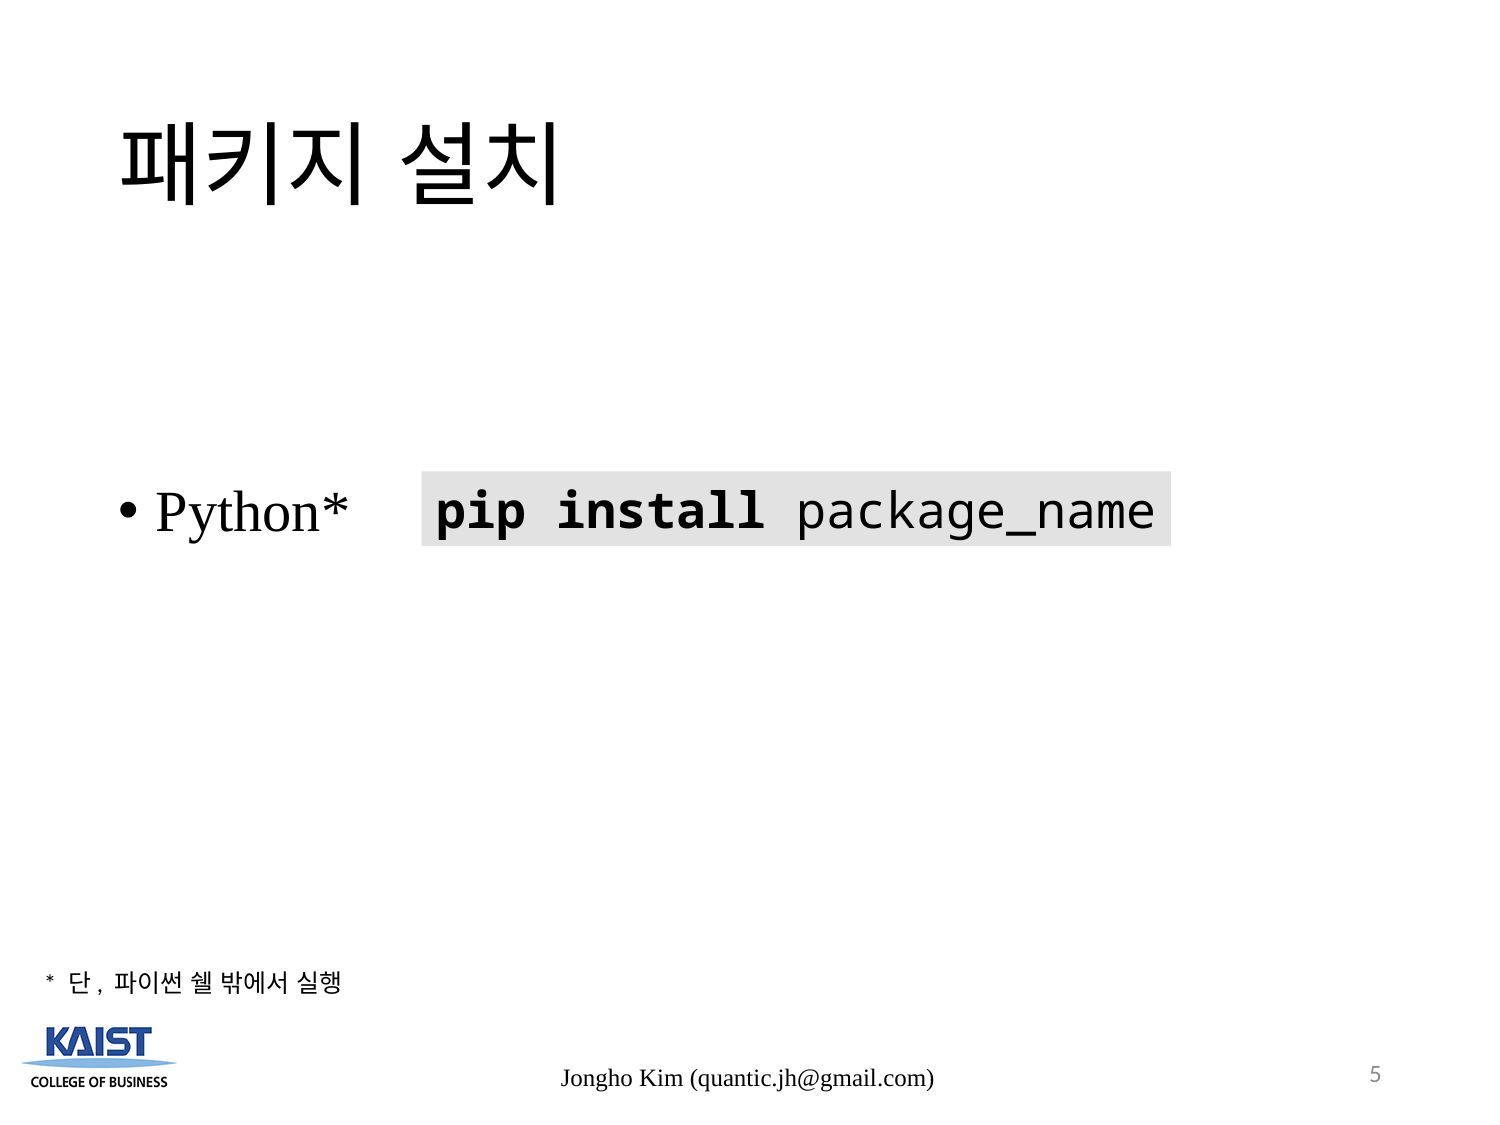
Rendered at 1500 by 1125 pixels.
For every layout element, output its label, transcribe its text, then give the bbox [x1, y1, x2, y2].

text_box * 단, 파이썬 쉘 밖에서 실행 [29, 959, 358, 1005]
list Python* [103, 299, 1397, 1014]
text_box pip install package_name [421, 471, 1172, 546]
slide_number 5 [1059, 1042, 1397, 1103]
title 패키지 설치 [103, 59, 1397, 278]
picture [9, 995, 187, 1118]
